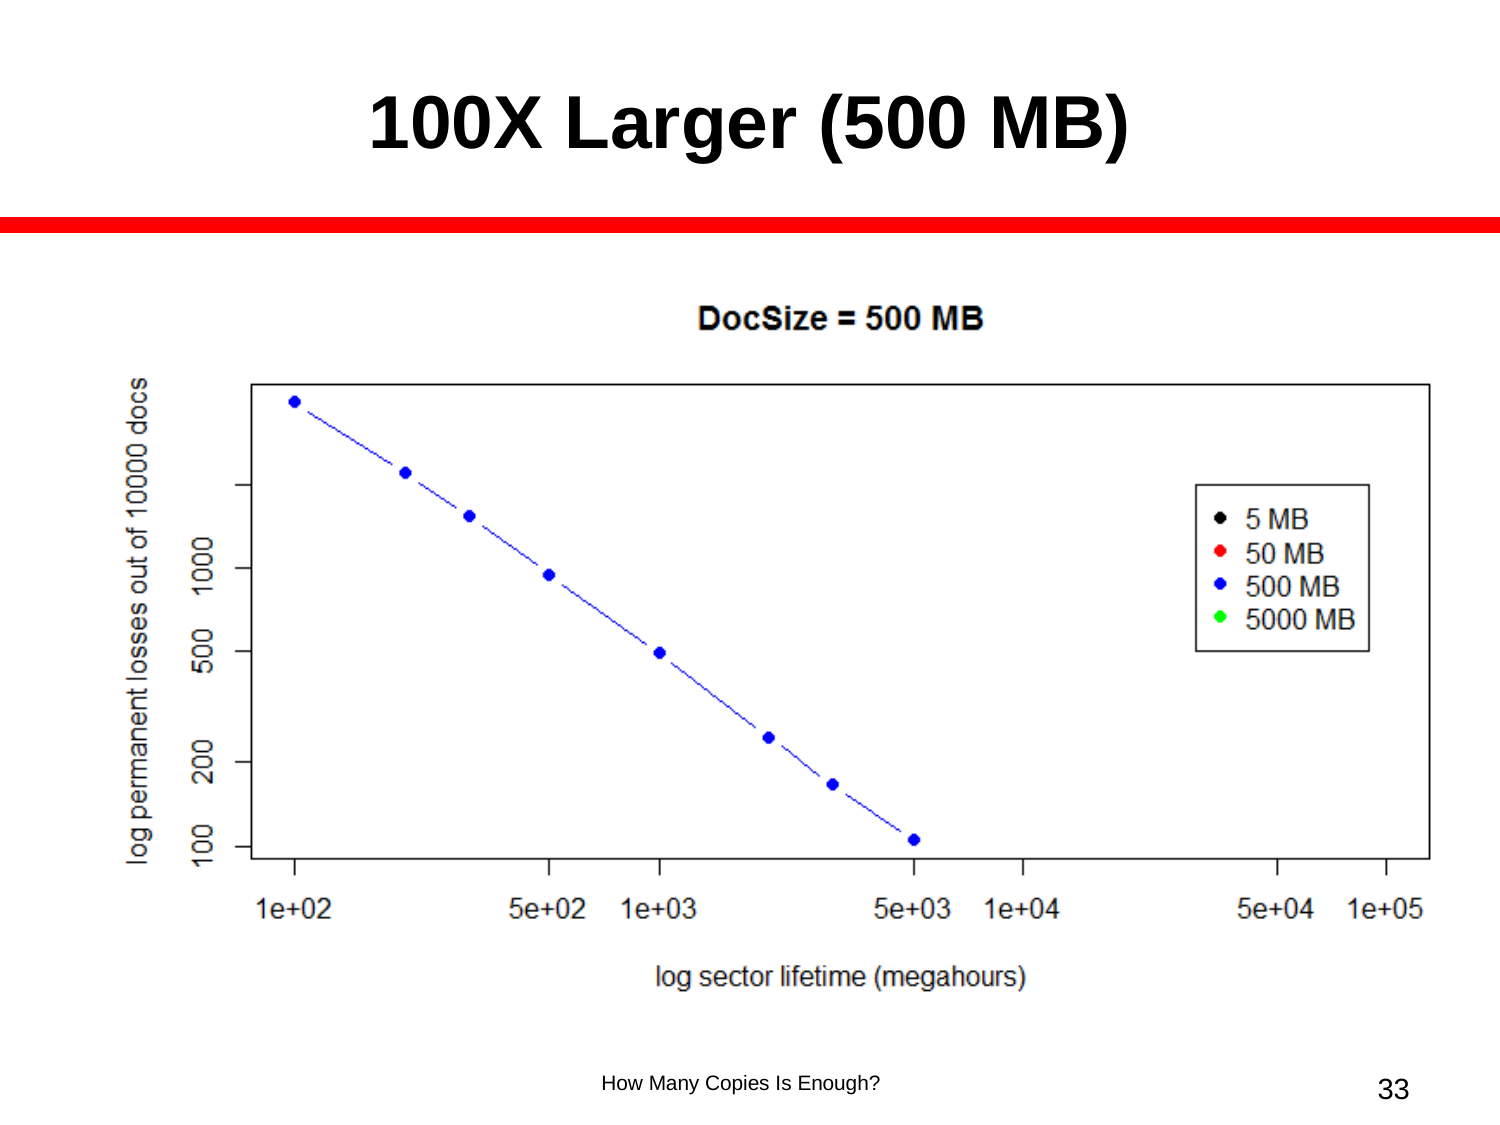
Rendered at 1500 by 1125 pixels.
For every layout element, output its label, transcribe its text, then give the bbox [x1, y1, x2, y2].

slide_number 33 [1074, 1062, 1425, 1103]
picture [116, 249, 1500, 1029]
footer How Many Copies Is Enough? [450, 1062, 1038, 1103]
title 100X Larger (500 MB) [75, 24, 1425, 213]
